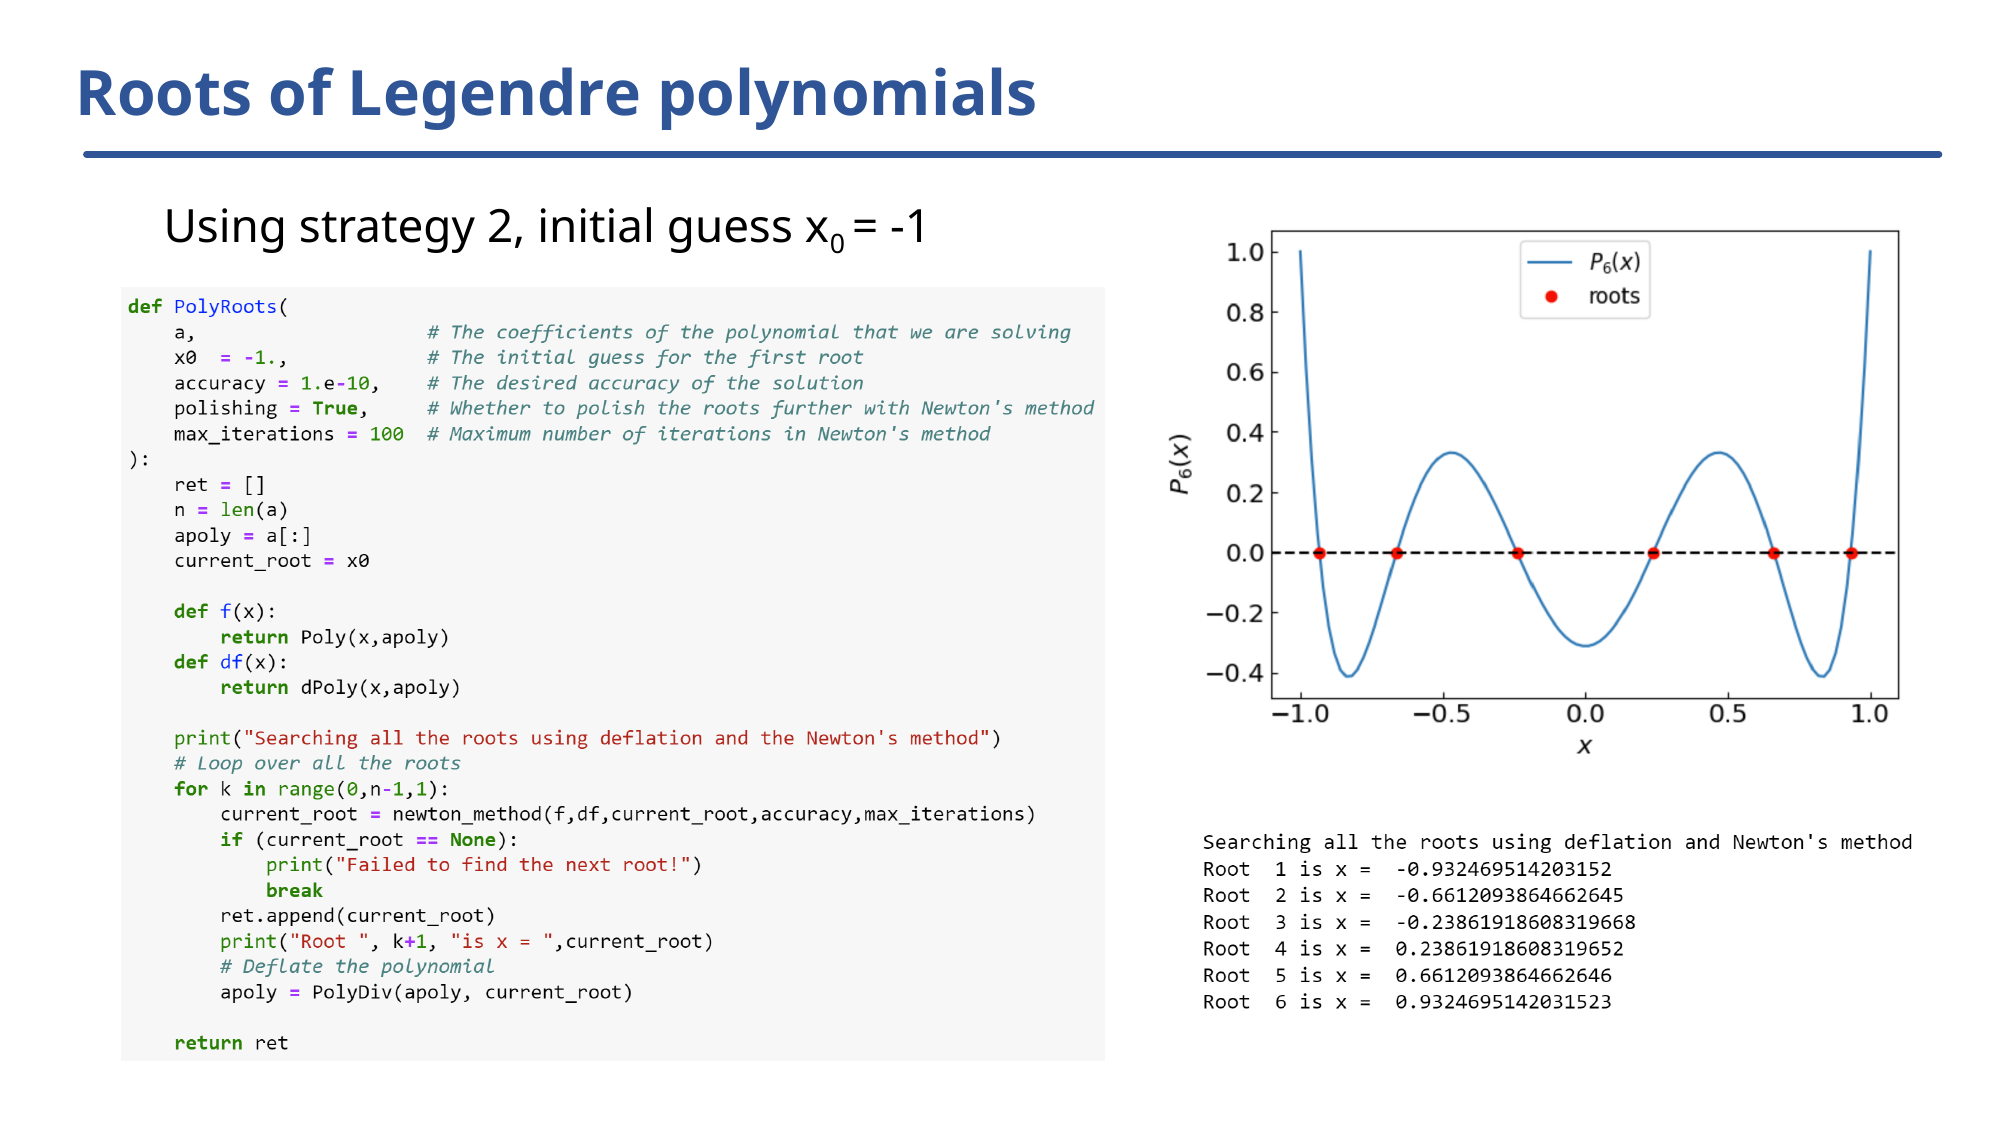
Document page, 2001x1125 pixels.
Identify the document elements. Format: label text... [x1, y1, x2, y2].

picture [1157, 213, 1905, 760]
title Roots of Legendre polynomials [60, 0, 1940, 192]
picture [121, 287, 1105, 1061]
text_box Using strategy 2, initial guess x0 = -1 [148, 189, 1752, 267]
picture [1188, 826, 1917, 1013]
